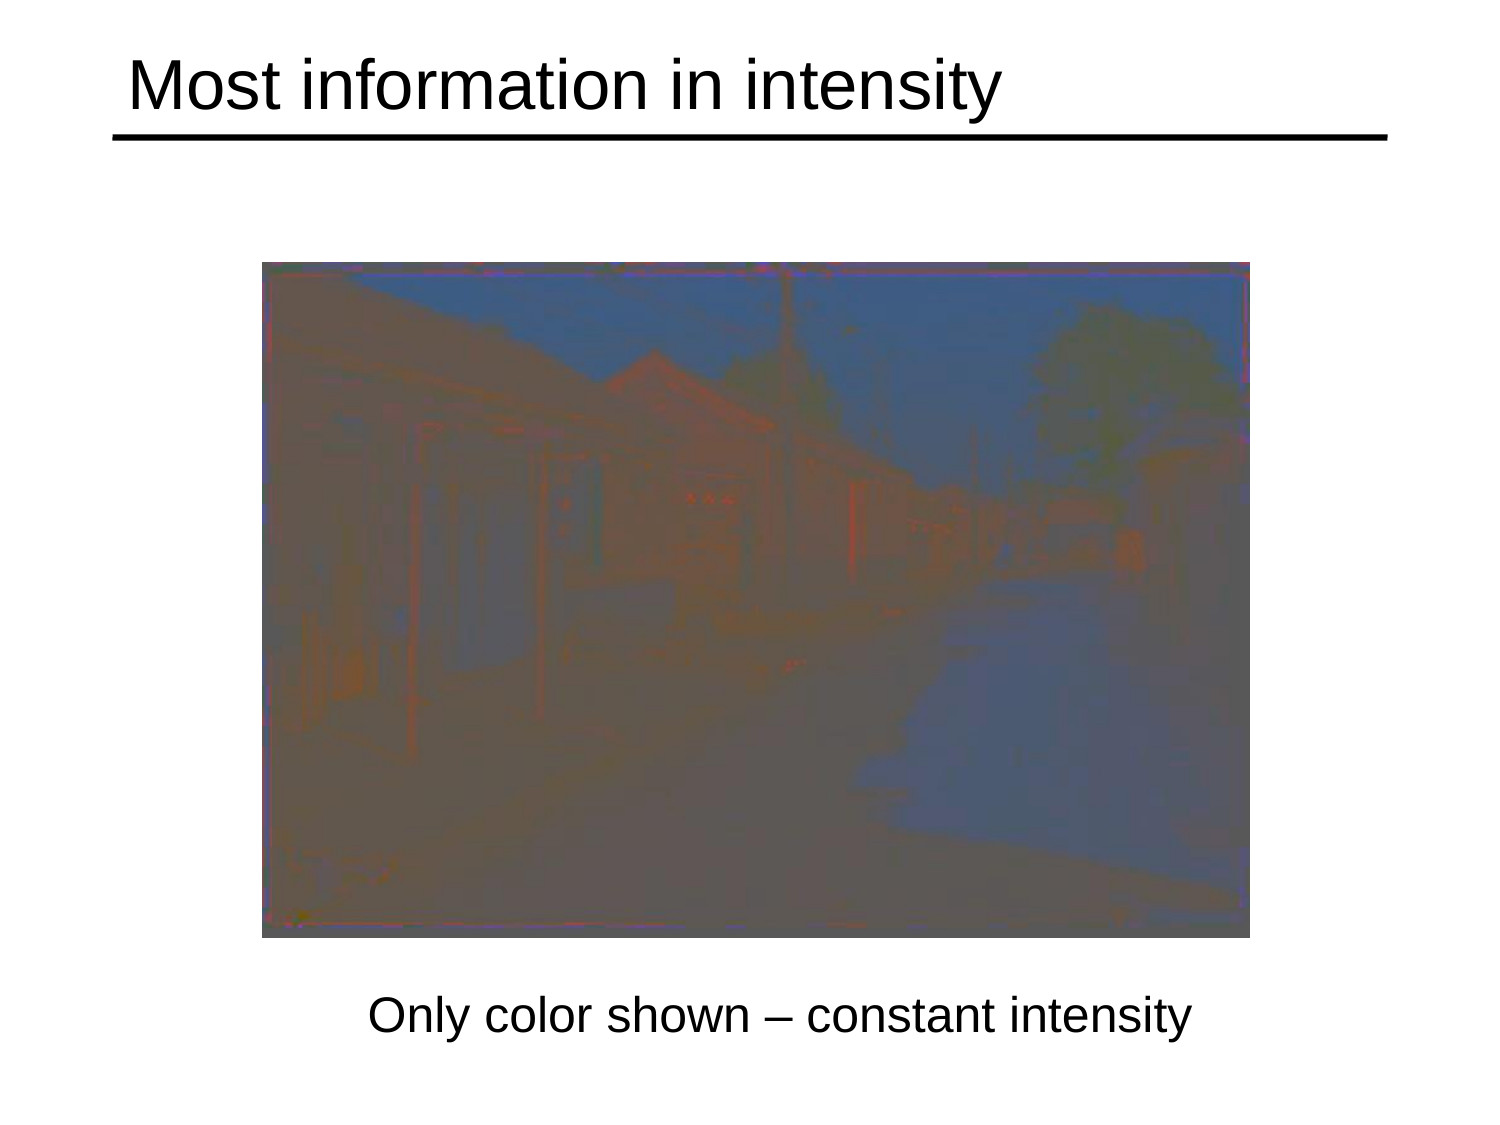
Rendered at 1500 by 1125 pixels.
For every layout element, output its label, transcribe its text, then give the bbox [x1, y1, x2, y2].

title Most information in intensity [112, 12, 1388, 150]
text_box Only color shown – constant intensity [352, 974, 1208, 1050]
picture [262, 262, 1250, 938]
